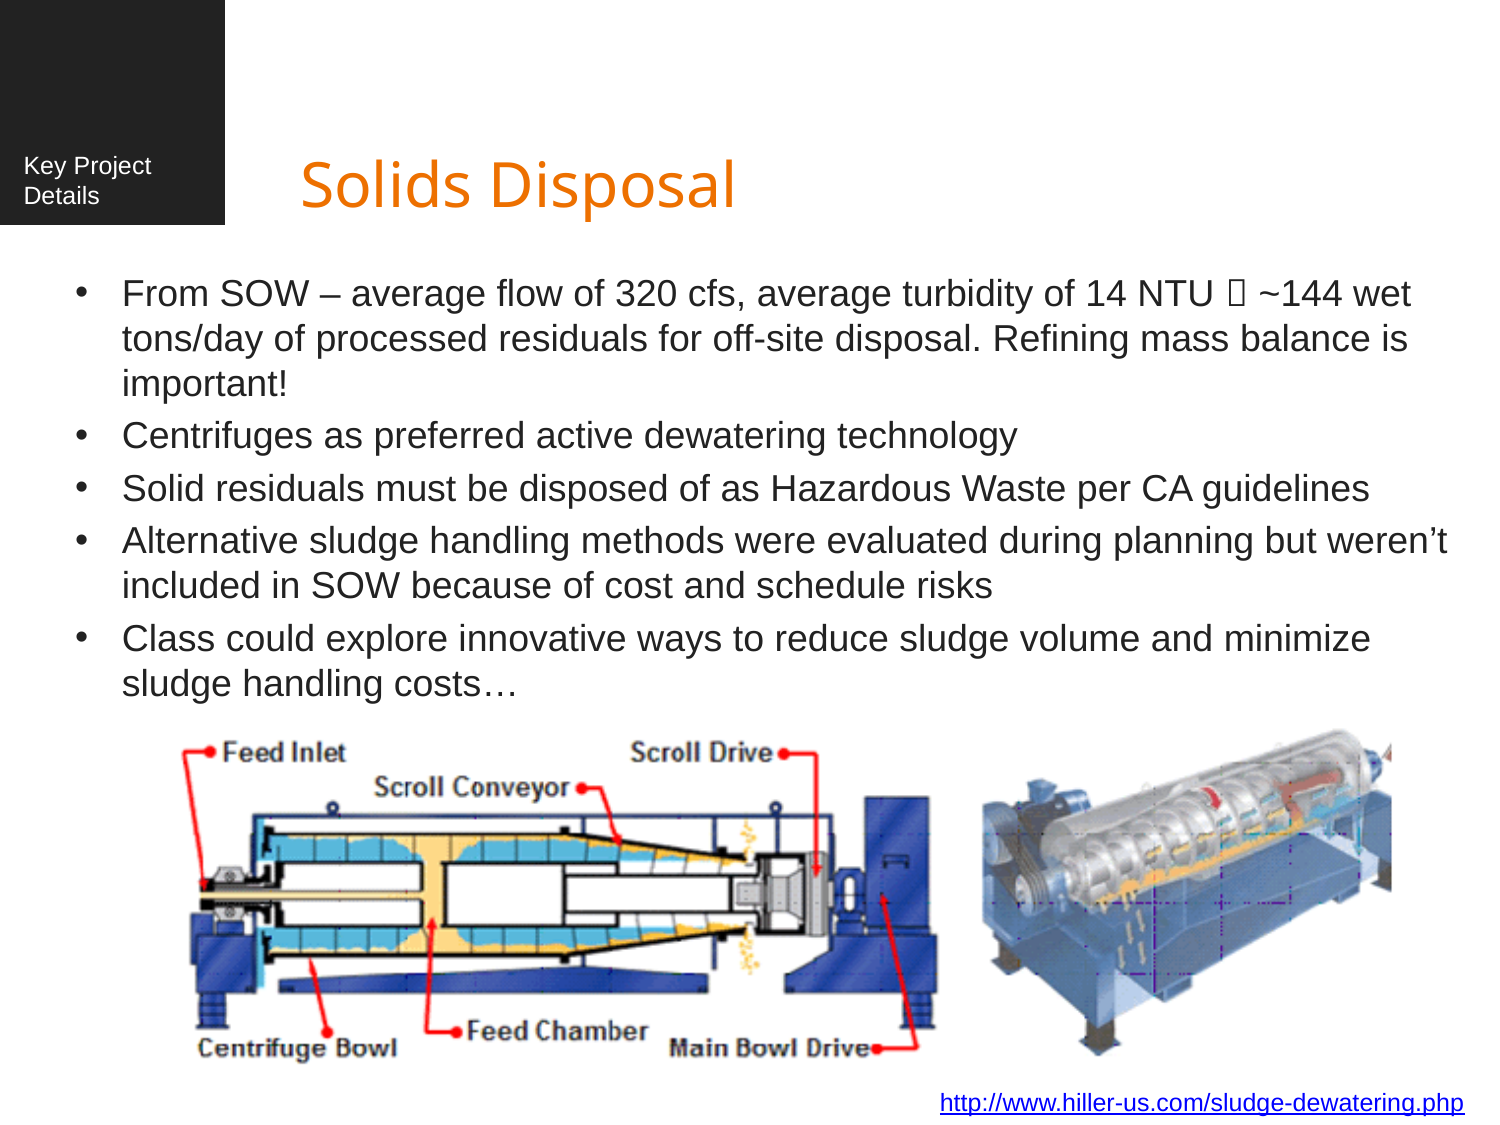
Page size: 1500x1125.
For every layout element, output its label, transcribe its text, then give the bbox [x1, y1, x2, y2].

list Key Project Details [23, 15, 206, 210]
list From SOW – average flow of 320 cfs, average turbidity of 14 NTU  ~144 wet tons/day of processed residuals for off-site disposal. Refining mass balance is important! Centrifuges as preferred active dewatering technology Solid residuals must be disposed of as Hazardous Waste per CA guidelines Alternative sludge handling methods were evaluated during planning but weren’t included in SOW because of cost and schedule risks Class could explore innovative ways to reduce sludge volume and minimize sludge handling costs… [75, 269, 1488, 1050]
title Solids Disposal [300, 136, 1413, 229]
picture [168, 727, 1395, 1080]
text_box http://www.hiller-us.com/sludge-dewatering.php [924, 1079, 1500, 1125]
